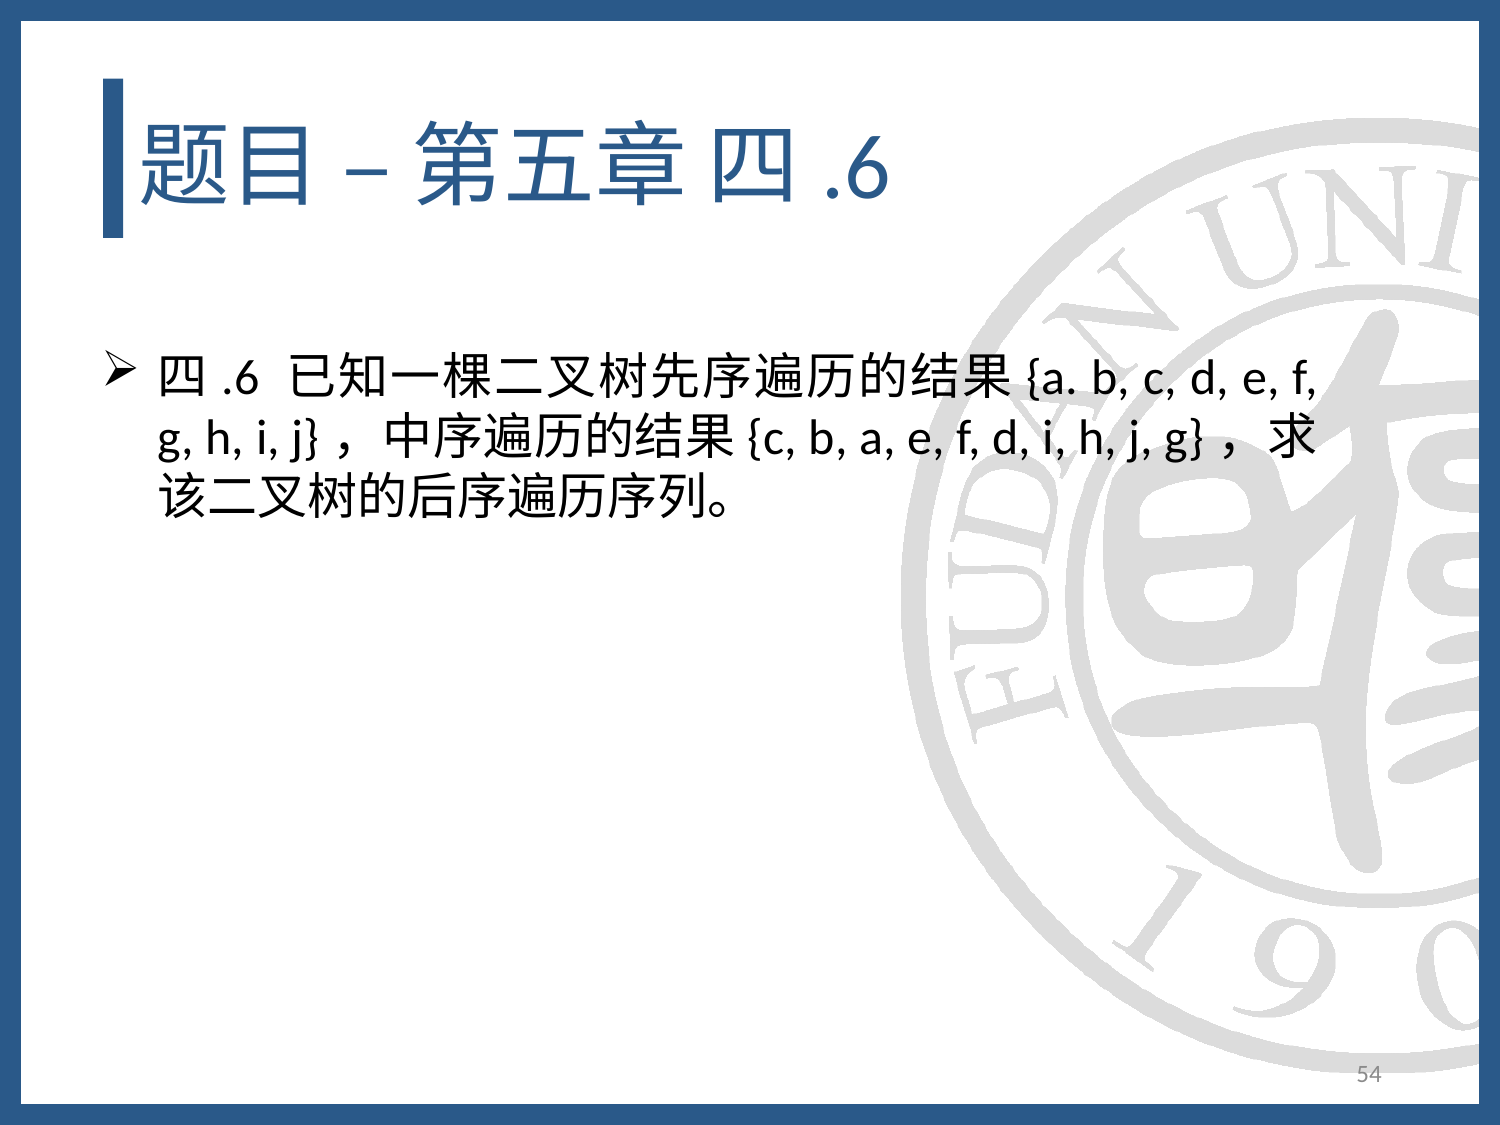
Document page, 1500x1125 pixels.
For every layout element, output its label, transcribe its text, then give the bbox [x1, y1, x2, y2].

title 题目 – 第五章 四.6 [123, 59, 1397, 278]
text_box 四.6 已知一棵二叉树先序遍历的结果{a. b, c, d, e, f, g, h, i, j}，中序遍历的结果{c, b, a, e, f, d, i, h, j, g}，求该二叉树的后序遍历序列。 [86, 277, 1333, 592]
slide_number 54 [1059, 1042, 1397, 1103]
